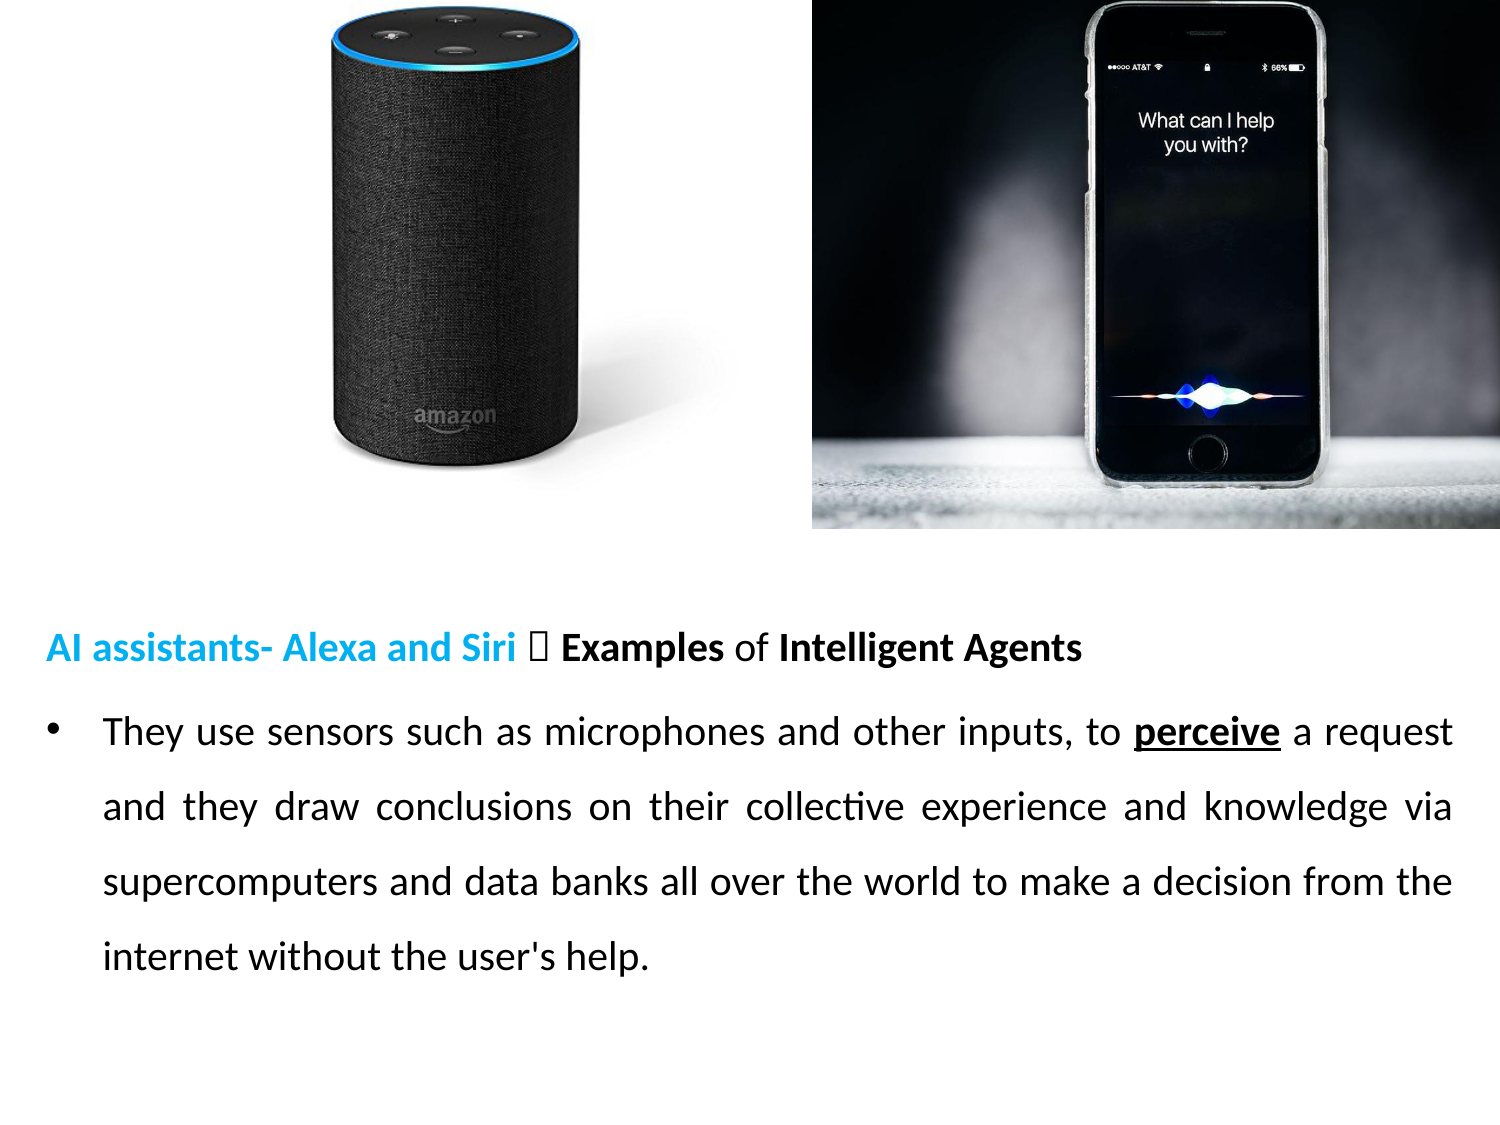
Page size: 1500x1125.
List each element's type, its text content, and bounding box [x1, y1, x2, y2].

list AI assistants- Alexa and Siri  Examples of Intelligent Agents They use sensors such as microphones and other inputs, to perceive a request and they draw conclusions on their collective experience and knowledge via supercomputers and data banks all over the world to make a decision from the internet without the user's help. [31, 587, 1469, 1088]
picture [162, 0, 751, 533]
picture [812, 0, 1500, 529]
